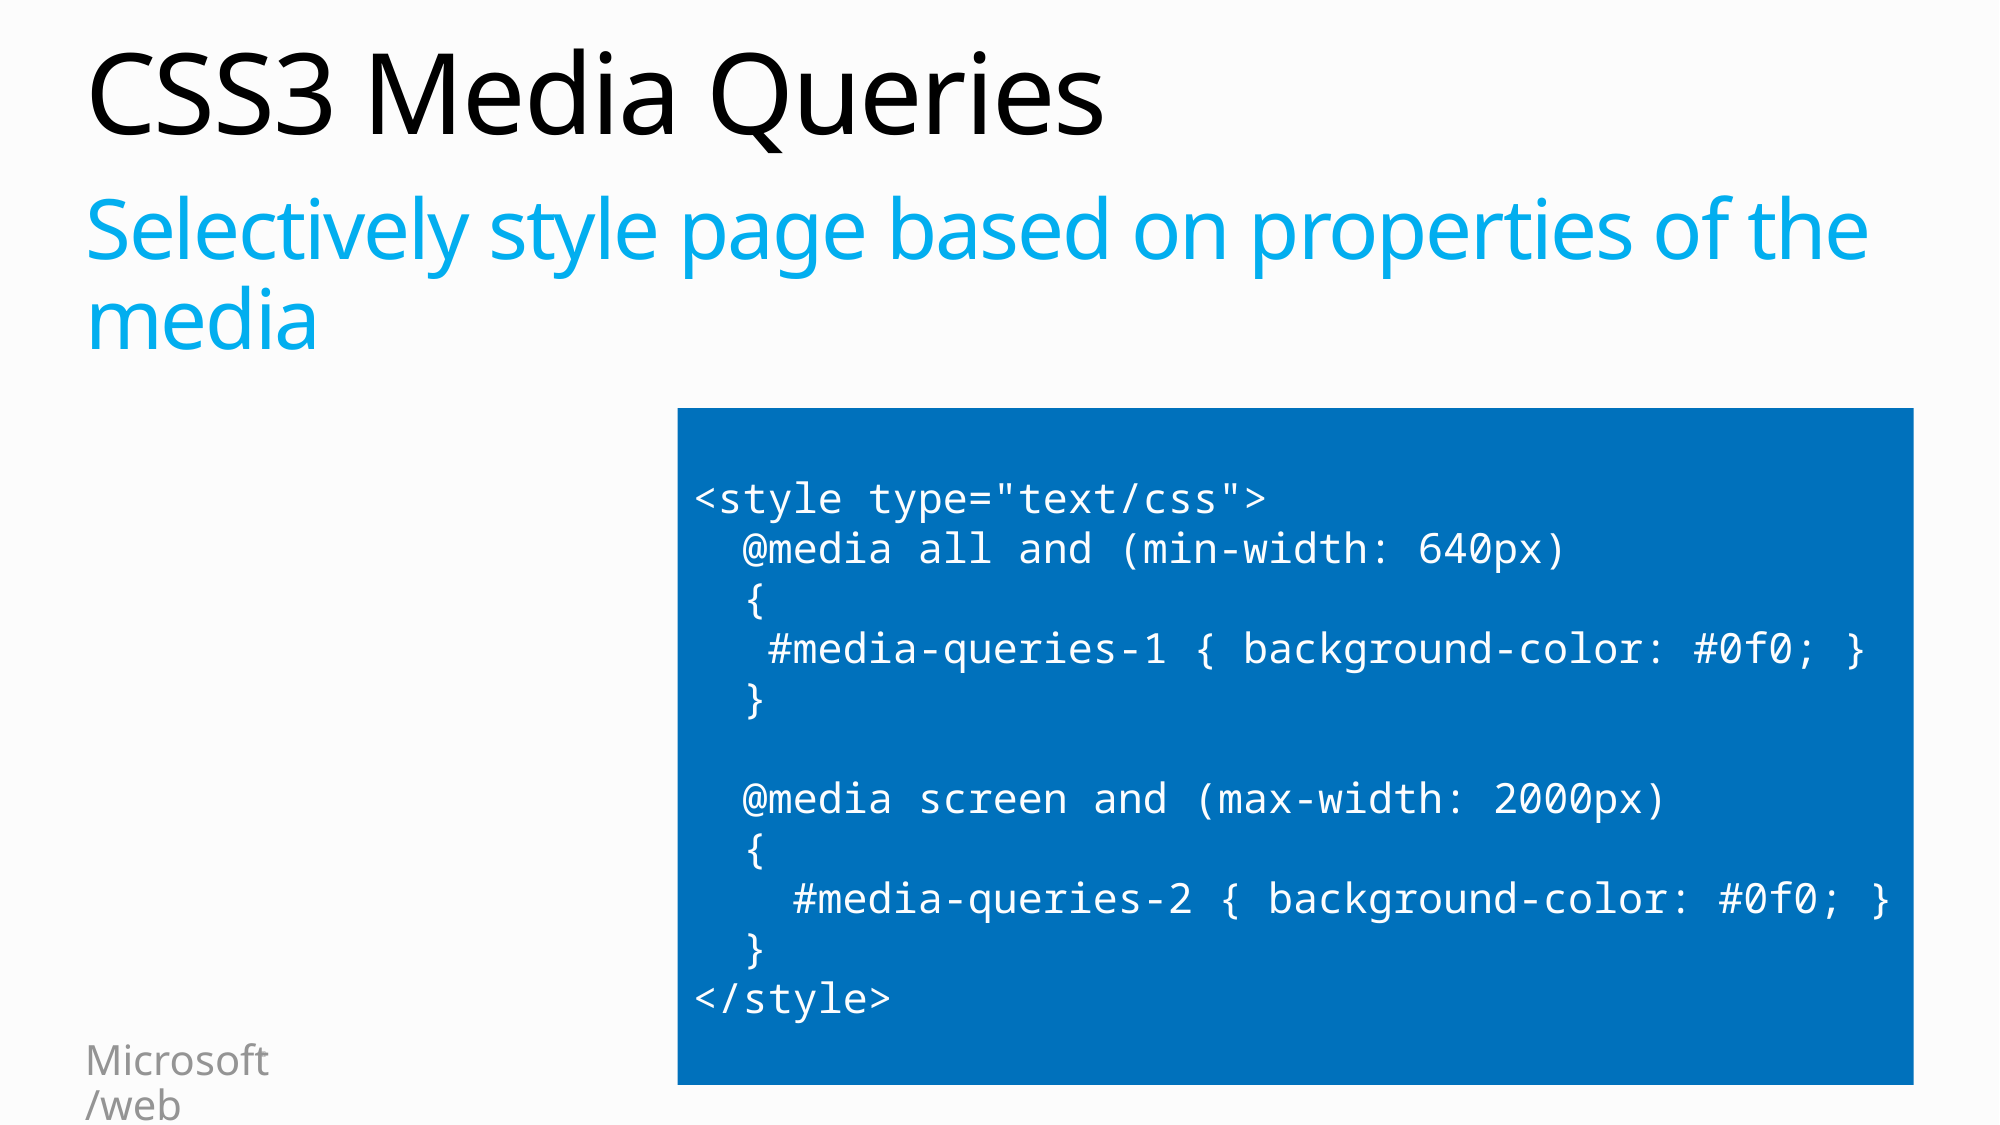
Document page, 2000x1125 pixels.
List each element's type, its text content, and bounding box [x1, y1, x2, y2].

text_box <style type="text/css"> @media all and (min-width: 640px) { #media-queries-1 { background-color: #0f0; } } @media screen and (max-width: 2000px) { #media-queries-2 { background-color: #0f0; } } </style> [676, 406, 1916, 1087]
title CSS3 Media Queries [85, 37, 1914, 161]
list Selectively style page based on properties of the media [84, 187, 1914, 279]
